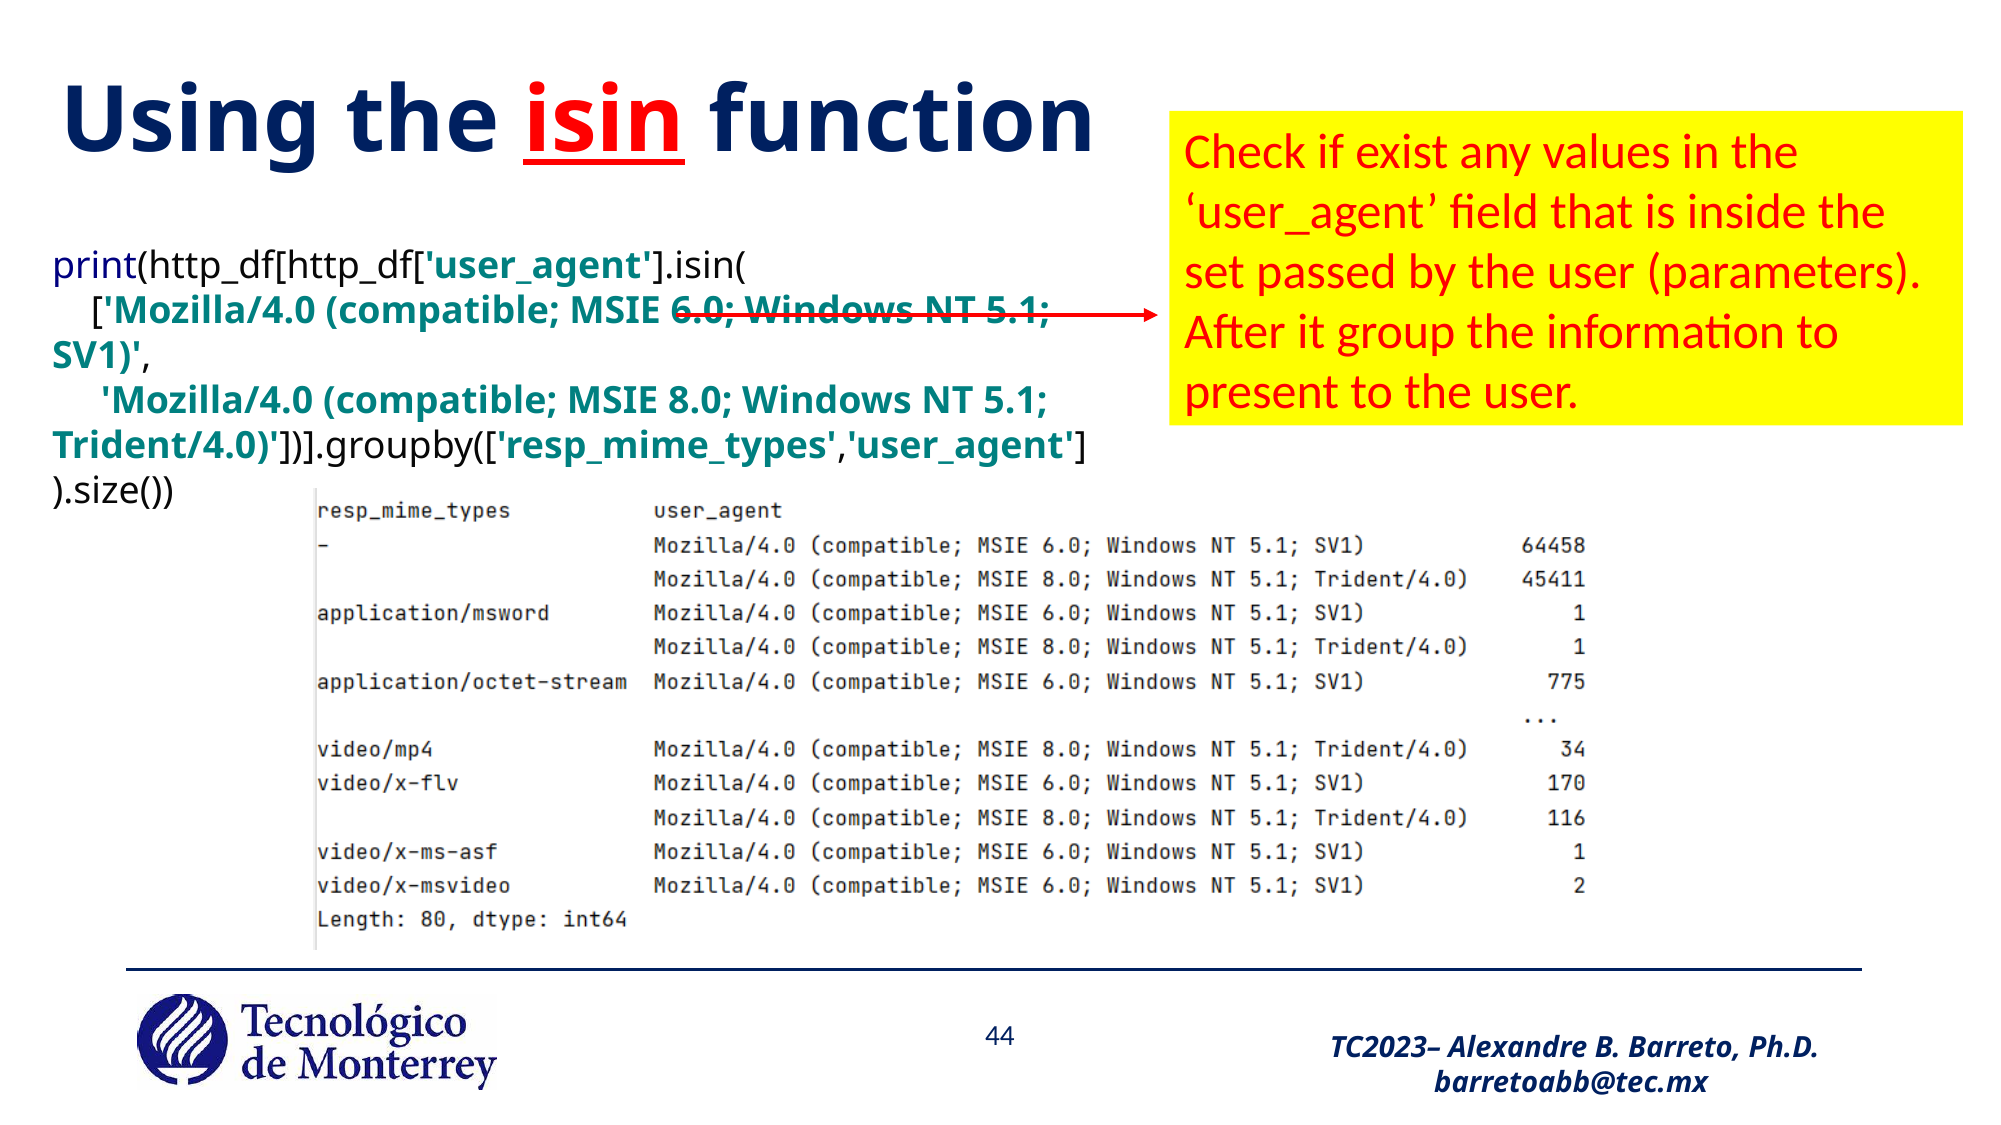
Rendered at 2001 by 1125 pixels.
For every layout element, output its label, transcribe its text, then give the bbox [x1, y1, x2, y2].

text_box Check if exist any values in the ‘user_agent’ field that is inside the set passed by the user (parameters). After it group the information to present to the user. [1169, 110, 1963, 426]
text_box print(http_df[http_df['user_agent'].isin( ['Mozilla/4.0 (compatible; MSIE 6.0; Windows NT 5.1; SV1)', 'Mozilla/4.0 (compatible; MSIE 8.0; Windows NT 5.1; Trident/4.0)'])].groupby(['resp_mime_types','user_agent']).size()) [37, 233, 1105, 519]
picture [137, 994, 497, 1090]
title Using the isin function [45, 13, 1771, 231]
picture [313, 488, 1638, 950]
